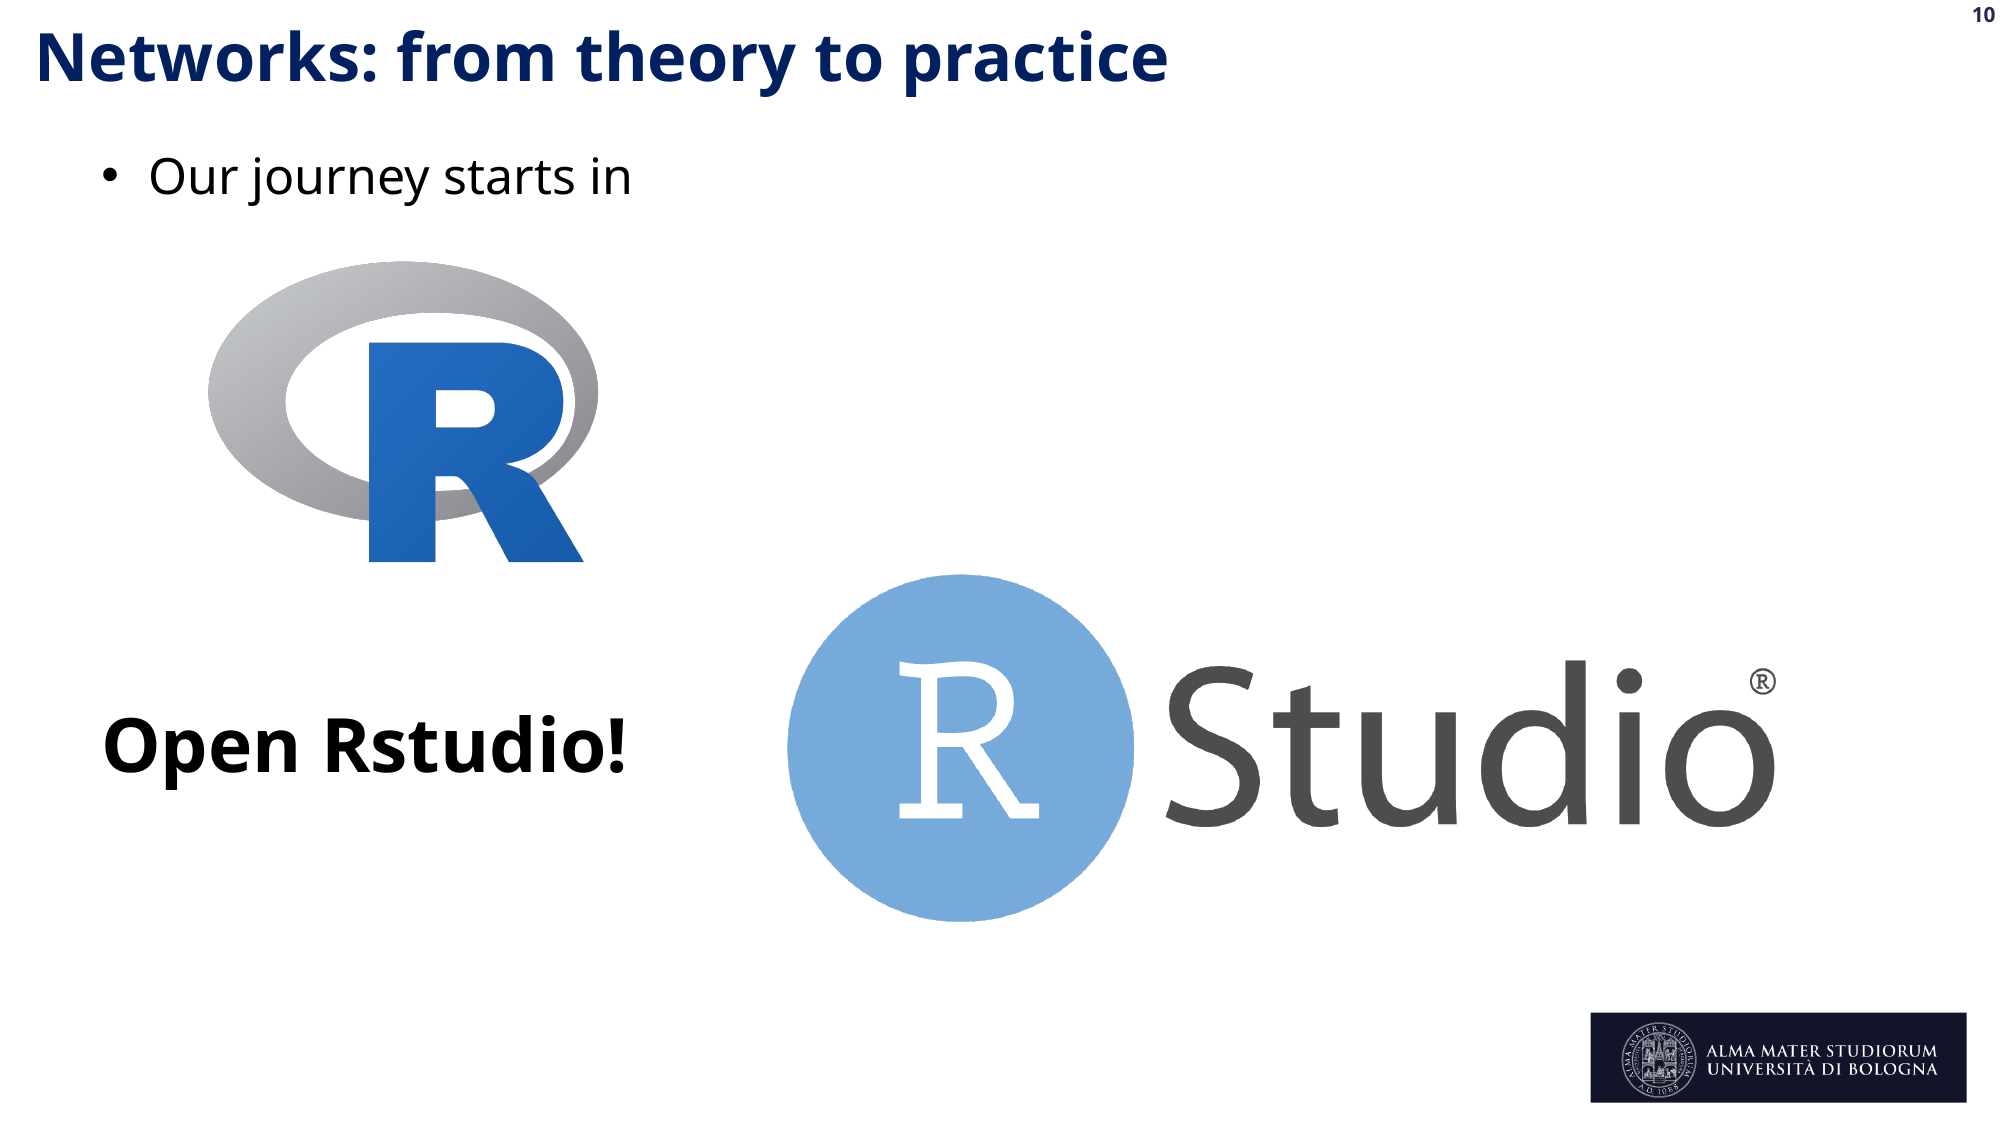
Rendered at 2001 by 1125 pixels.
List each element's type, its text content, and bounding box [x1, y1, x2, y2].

picture [208, 260, 599, 563]
list Networks: from theory to practice [19, 7, 1930, 102]
picture [787, 573, 1776, 922]
picture [1614, 1012, 1944, 1103]
list Our journey starts in Open Rstudio! [86, 137, 1930, 988]
